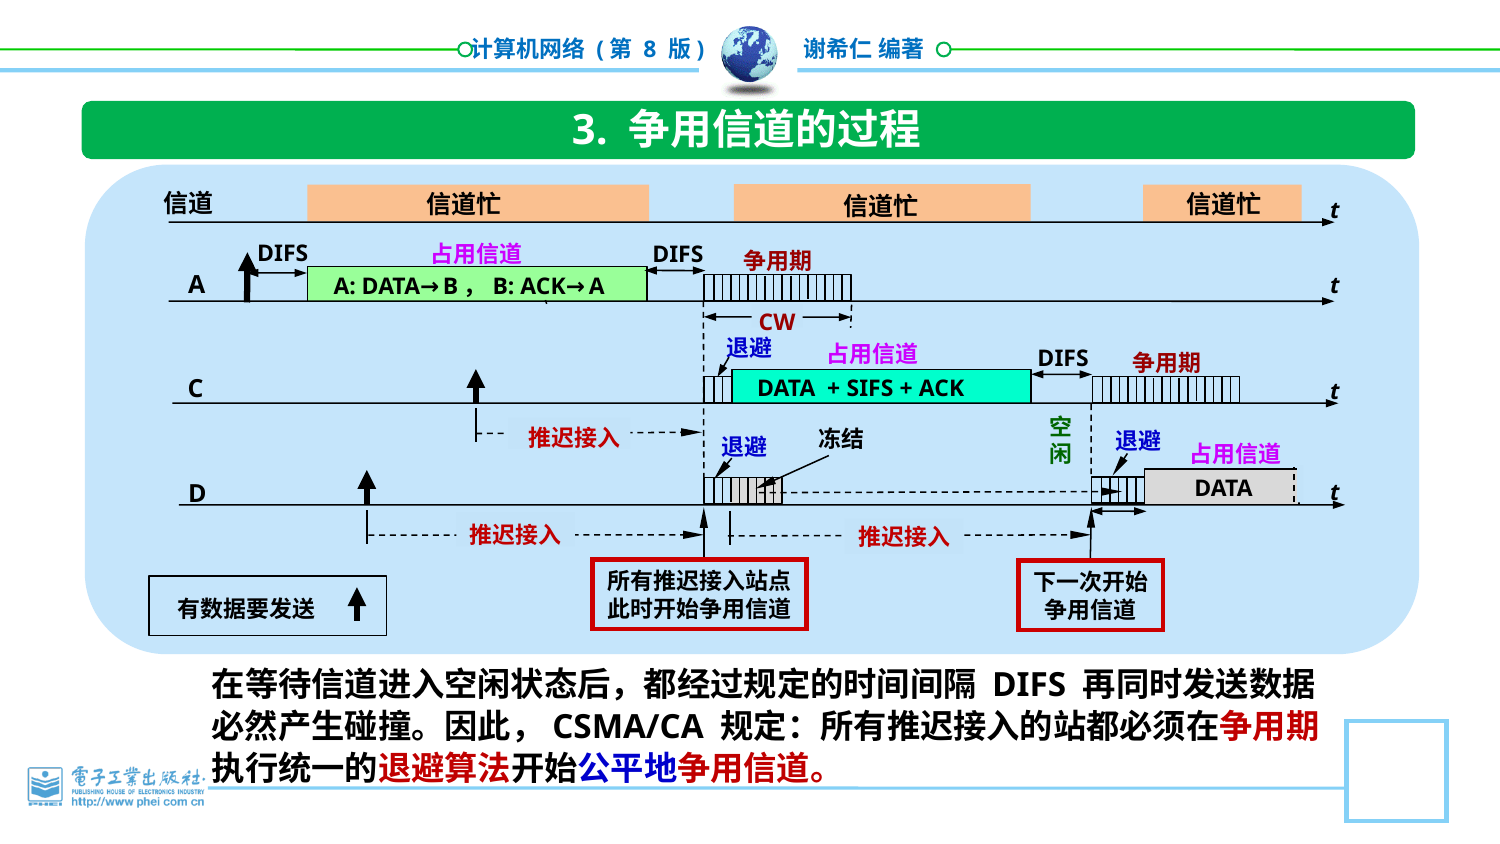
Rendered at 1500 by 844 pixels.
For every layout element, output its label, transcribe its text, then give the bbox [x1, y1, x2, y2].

text_box [936, 100, 1416, 160]
text_box [82, 162, 1422, 657]
text_box 3. 争用信道的过程 [557, 95, 936, 161]
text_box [148, 179, 1356, 636]
text_box 在等待信道进入空闲状态后，都经过规定的时间间隔 DIFS 再同时发送数据必然产生碰撞。因此，CSMA/CA 规定：所有推迟接入的站都必须在争用期执行统一的退避算法开始公平地争用信道。 [197, 654, 1335, 794]
text_box [81, 100, 557, 160]
picture [719, 24, 779, 95]
picture [23, 764, 208, 809]
